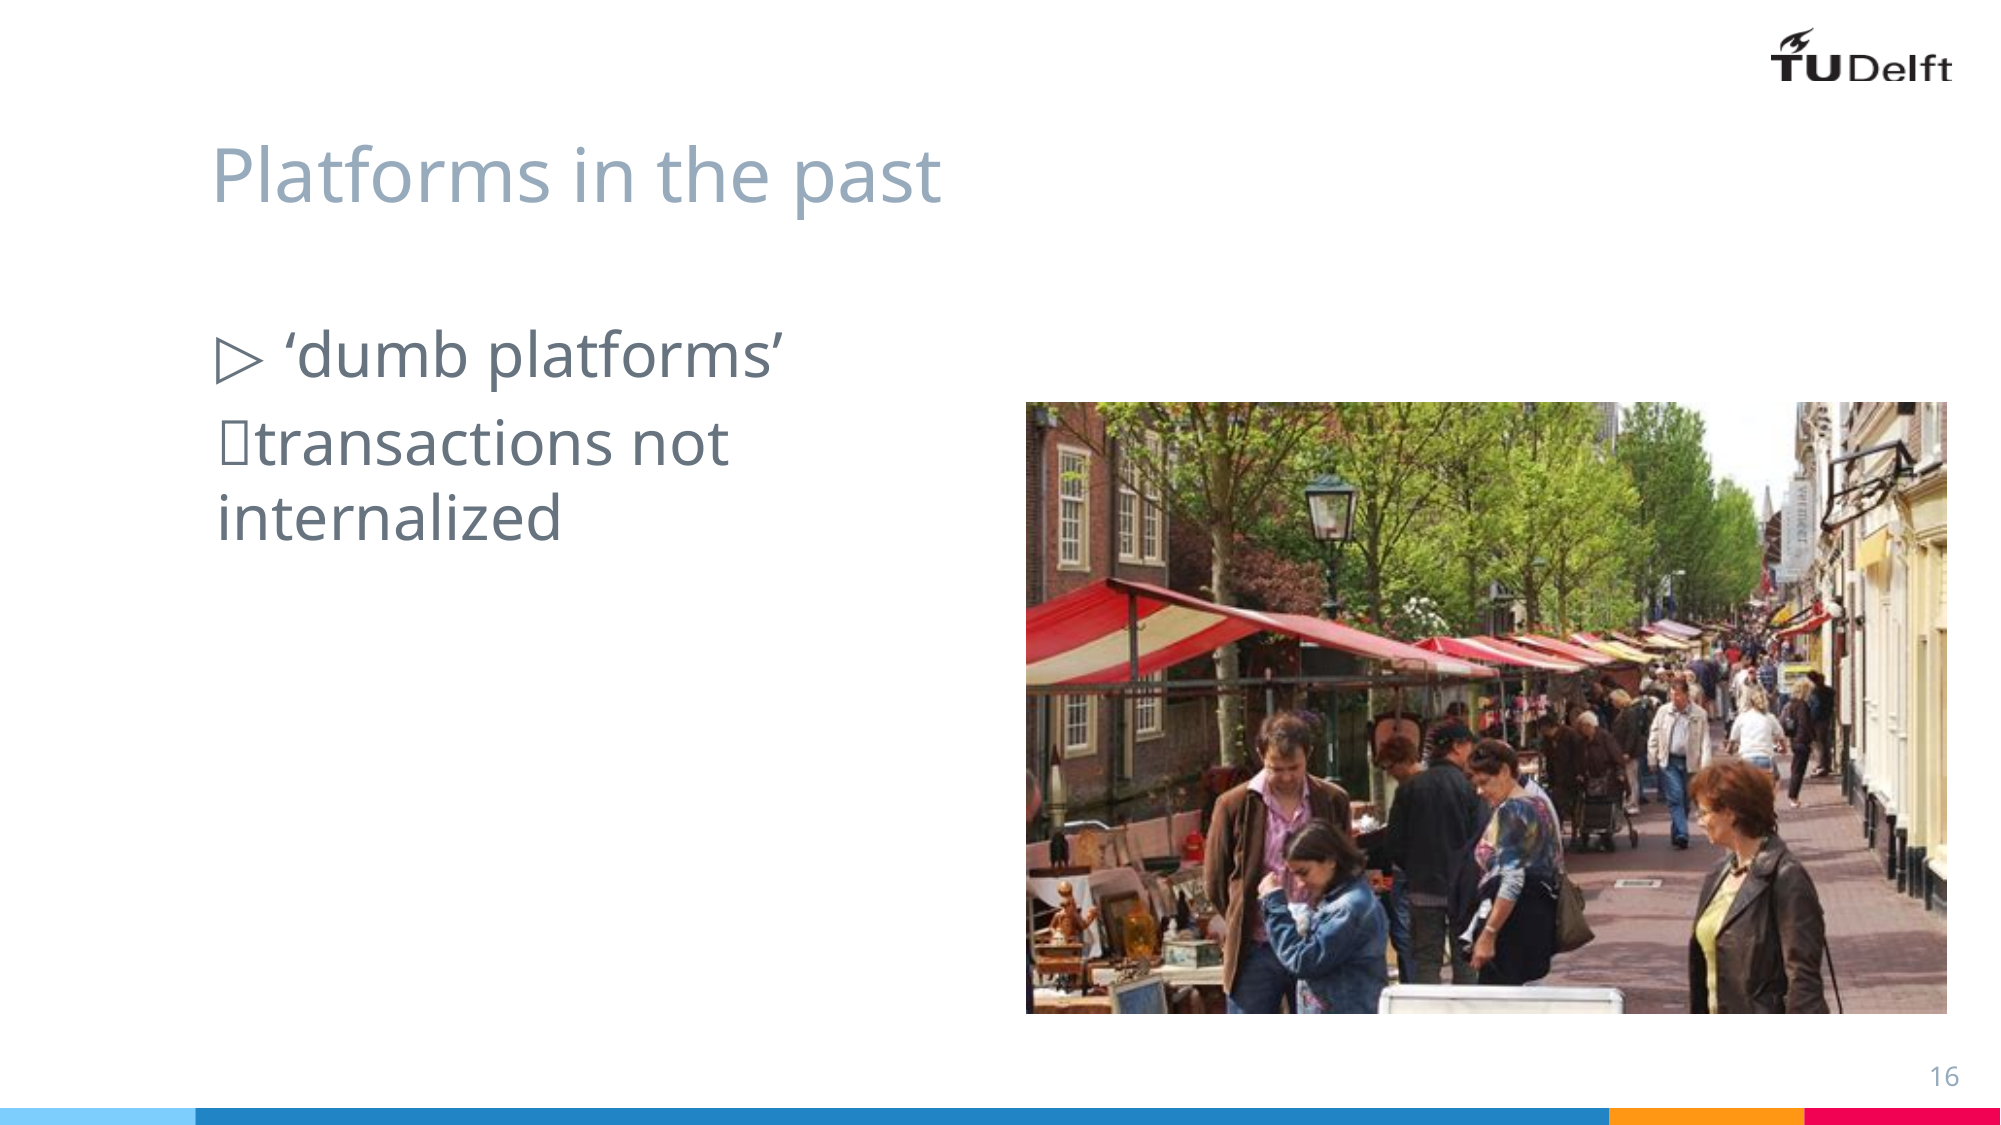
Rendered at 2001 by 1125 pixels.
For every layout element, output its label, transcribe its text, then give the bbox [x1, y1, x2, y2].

list ‘dumb platforms’ transactions not internalized [195, 300, 974, 1078]
slide_number 16 [1854, 1043, 1975, 1113]
picture [1025, 401, 1947, 1014]
title Platforms in the past [195, 45, 1609, 233]
